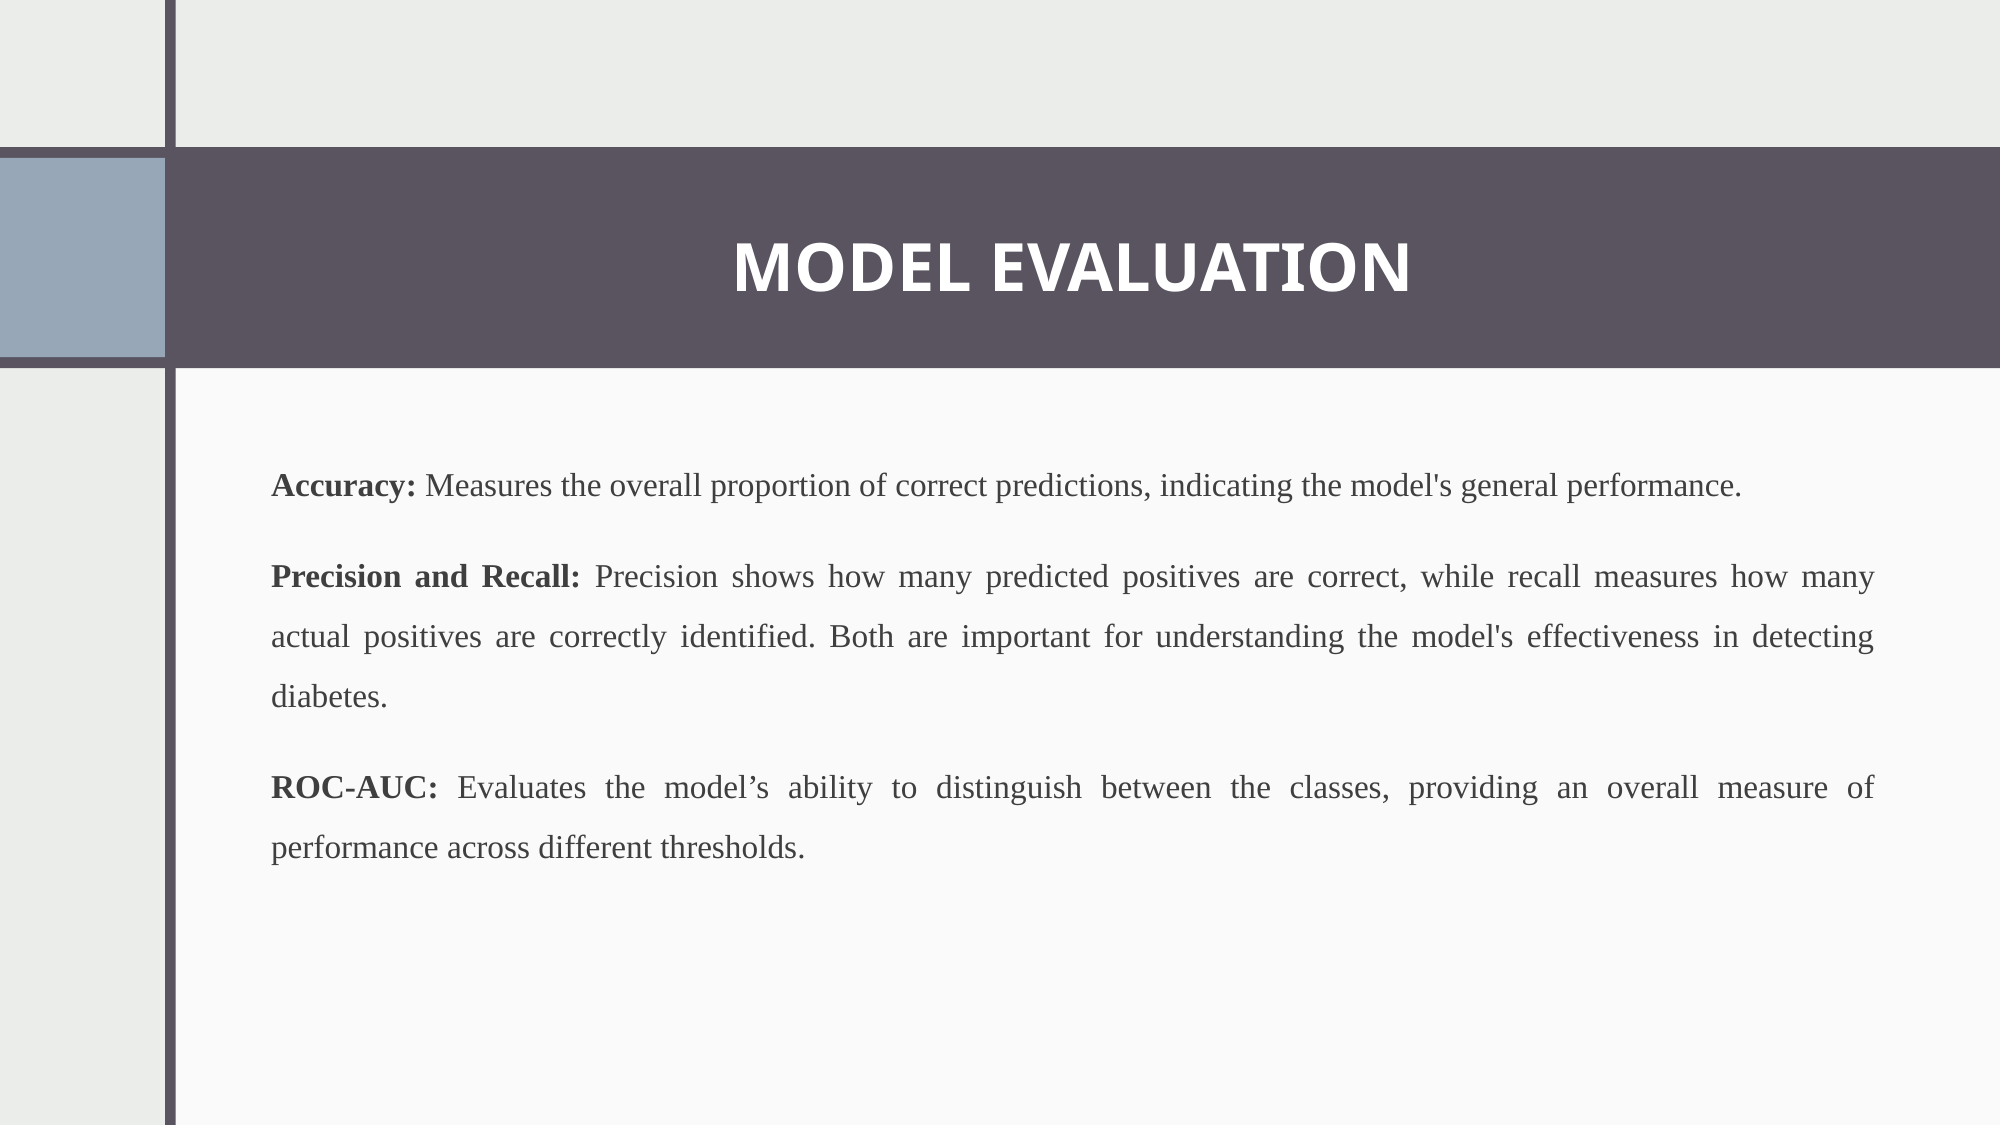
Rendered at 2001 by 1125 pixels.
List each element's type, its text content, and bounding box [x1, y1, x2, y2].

title MODEL EVALUATION [251, 157, 1895, 358]
list Accuracy: Measures the overall proportion of correct predictions, indicating the model's general performance. Precision and Recall: Precision shows how many predicted positives are correct, while recall measures how many actual positives are correctly identified. Both are important for understanding the model's effectiveness in detecting diabetes. ROC-AUC: Evaluates the model’s ability to distinguish between the classes, providing an overall measure of performance across different thresholds. [253, 425, 1896, 1035]
